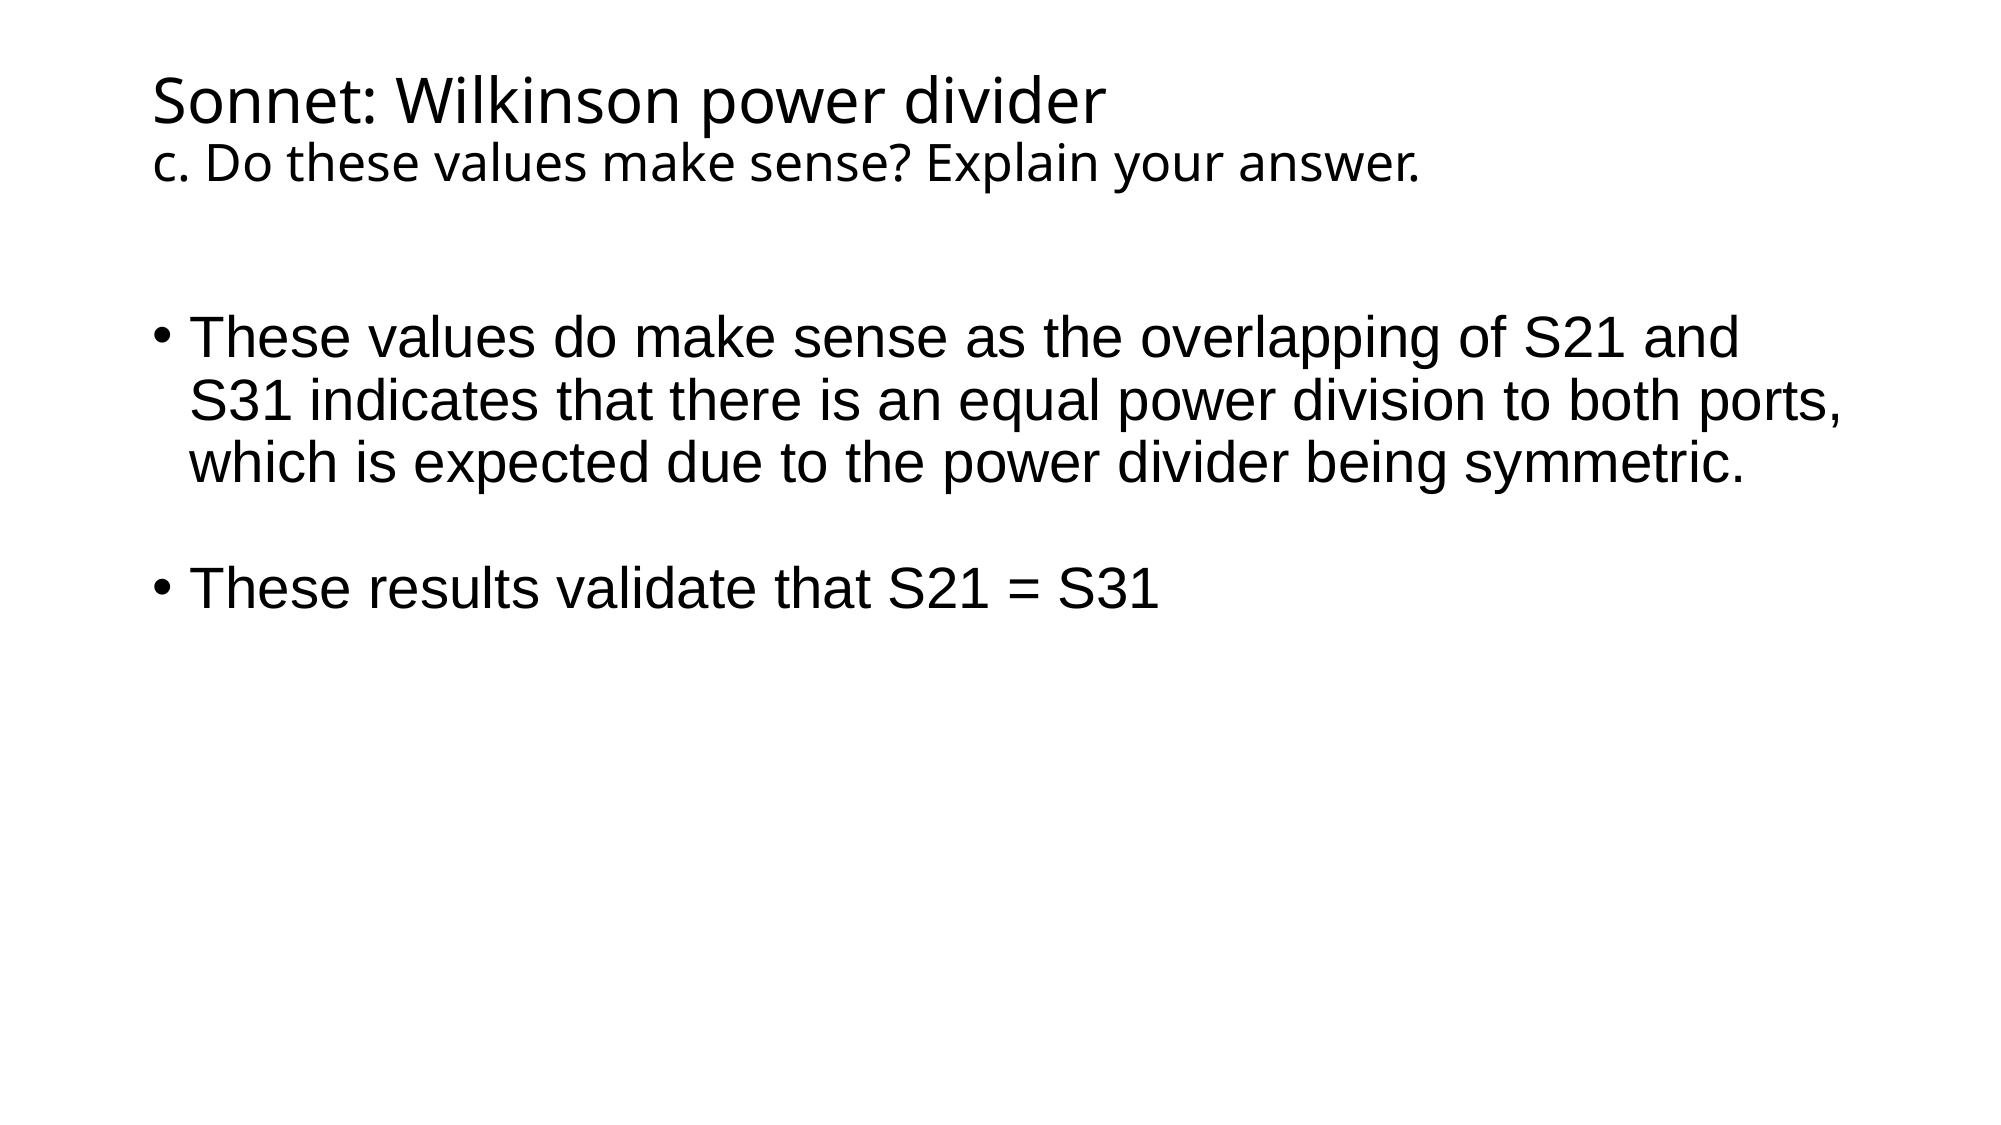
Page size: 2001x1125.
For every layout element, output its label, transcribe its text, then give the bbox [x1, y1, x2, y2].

list These values do make sense as the overlapping of S21 and S31 indicates that there is an equal power division to both ports, which is expected due to the power divider being symmetric. These results validate that S21 = S31 [137, 299, 1863, 1014]
title Sonnet: Wilkinson power divider c. Do these values make sense? Explain your answer. [137, 59, 1863, 278]
